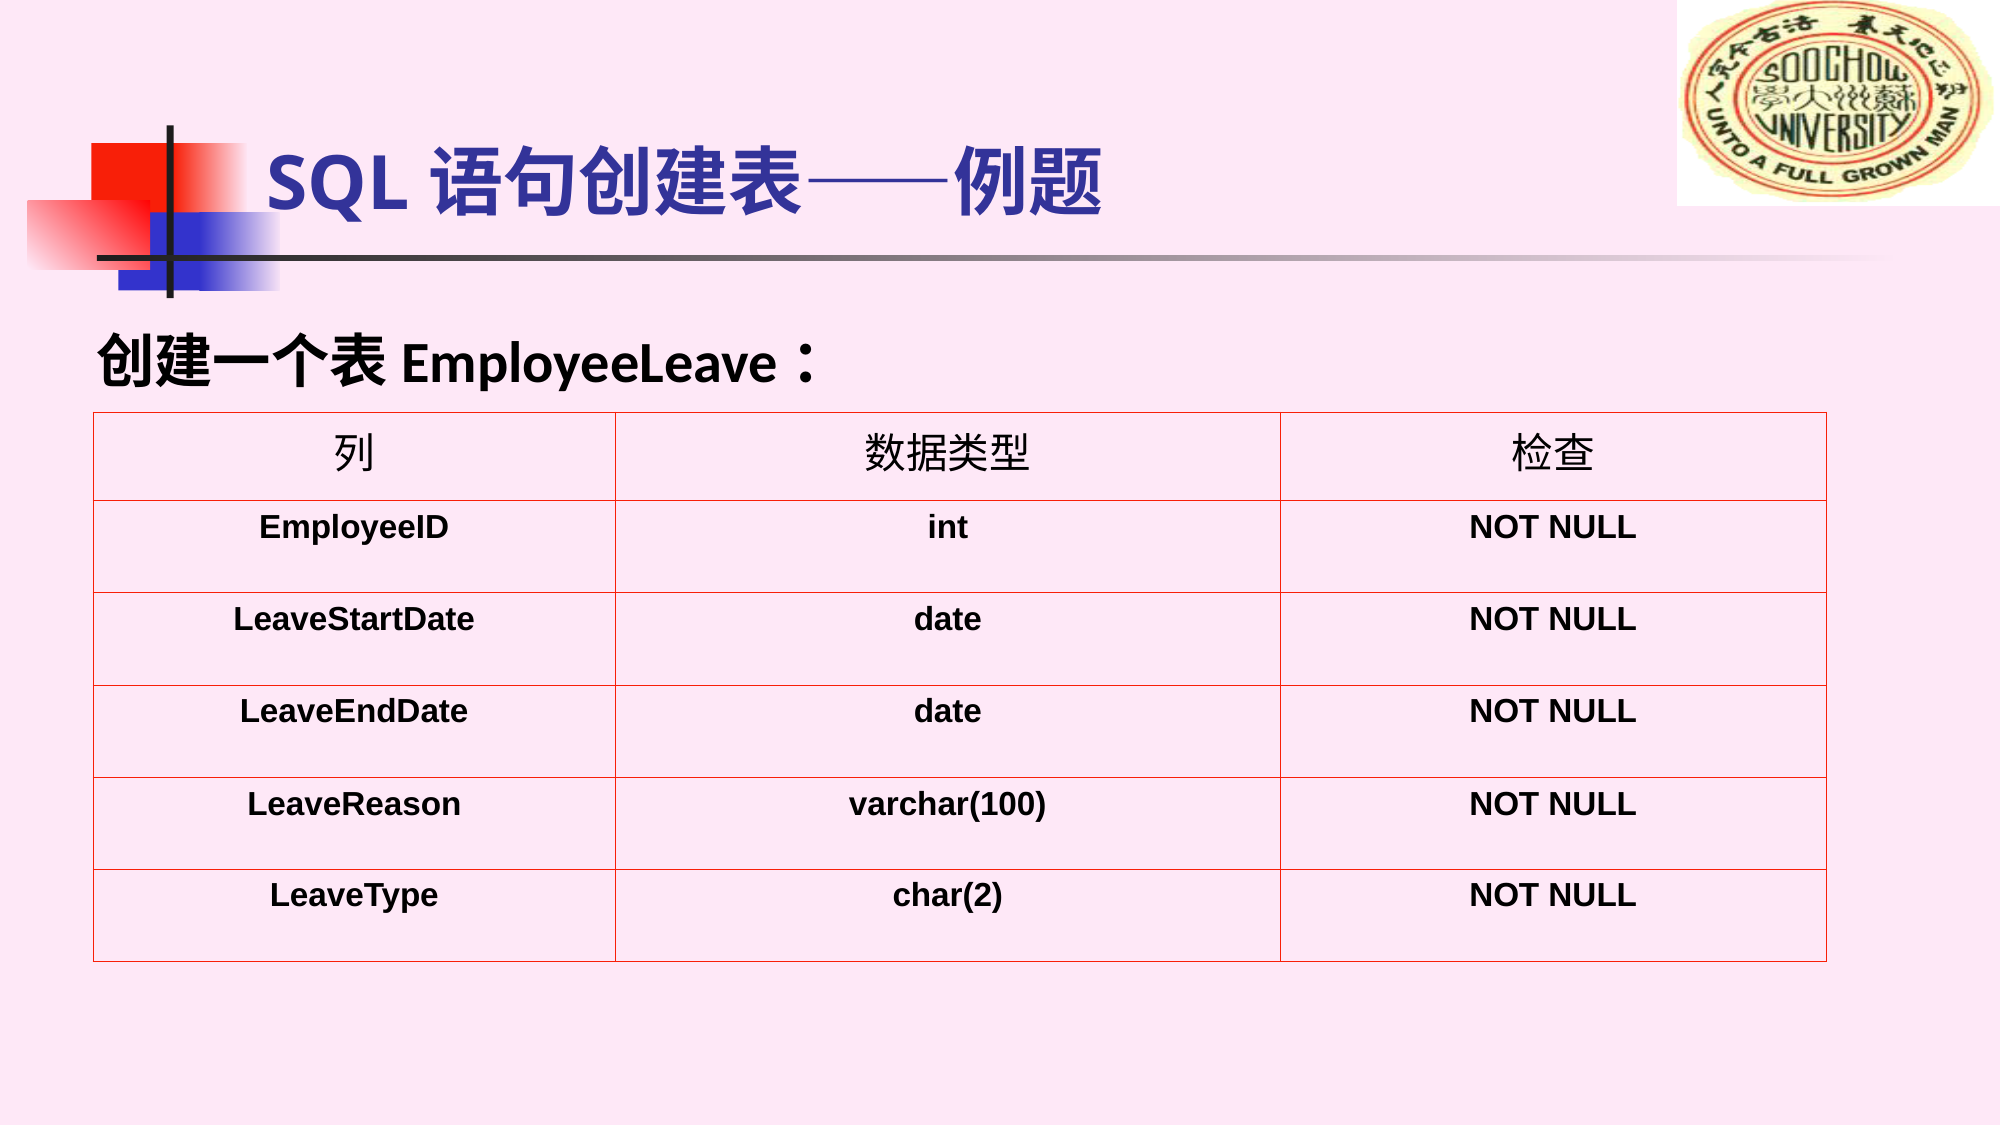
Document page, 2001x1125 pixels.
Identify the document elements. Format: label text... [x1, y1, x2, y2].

table_cell EmployeeID [94, 501, 615, 592]
table_cell date [616, 686, 1280, 777]
table_cell LeaveEndDate [94, 686, 615, 777]
table_cell NOT NULL [1281, 686, 1826, 777]
title SQL语句创建表——例题 [251, 101, 1957, 232]
table_cell NOT NULL [1281, 778, 1826, 869]
table_cell LeaveType [94, 870, 615, 961]
table_cell LeaveStartDate [94, 593, 615, 685]
table_cell NOT NULL [1281, 501, 1826, 592]
table_cell varchar(100) [616, 778, 1280, 869]
table_cell date [616, 593, 1280, 685]
table_cell LeaveReason [94, 778, 615, 869]
table_cell NOT NULL [1281, 870, 1826, 961]
table_header 检查 [1281, 413, 1826, 500]
table_cell NOT NULL [1281, 593, 1826, 685]
table_header 数据类型 [616, 413, 1280, 500]
picture [1677, 0, 2000, 206]
table_cell int [616, 501, 1280, 592]
text_box 创建一个表EmployeeLeave： [81, 316, 865, 402]
table_header 列 [94, 413, 615, 500]
table_cell char(2) [616, 870, 1280, 961]
